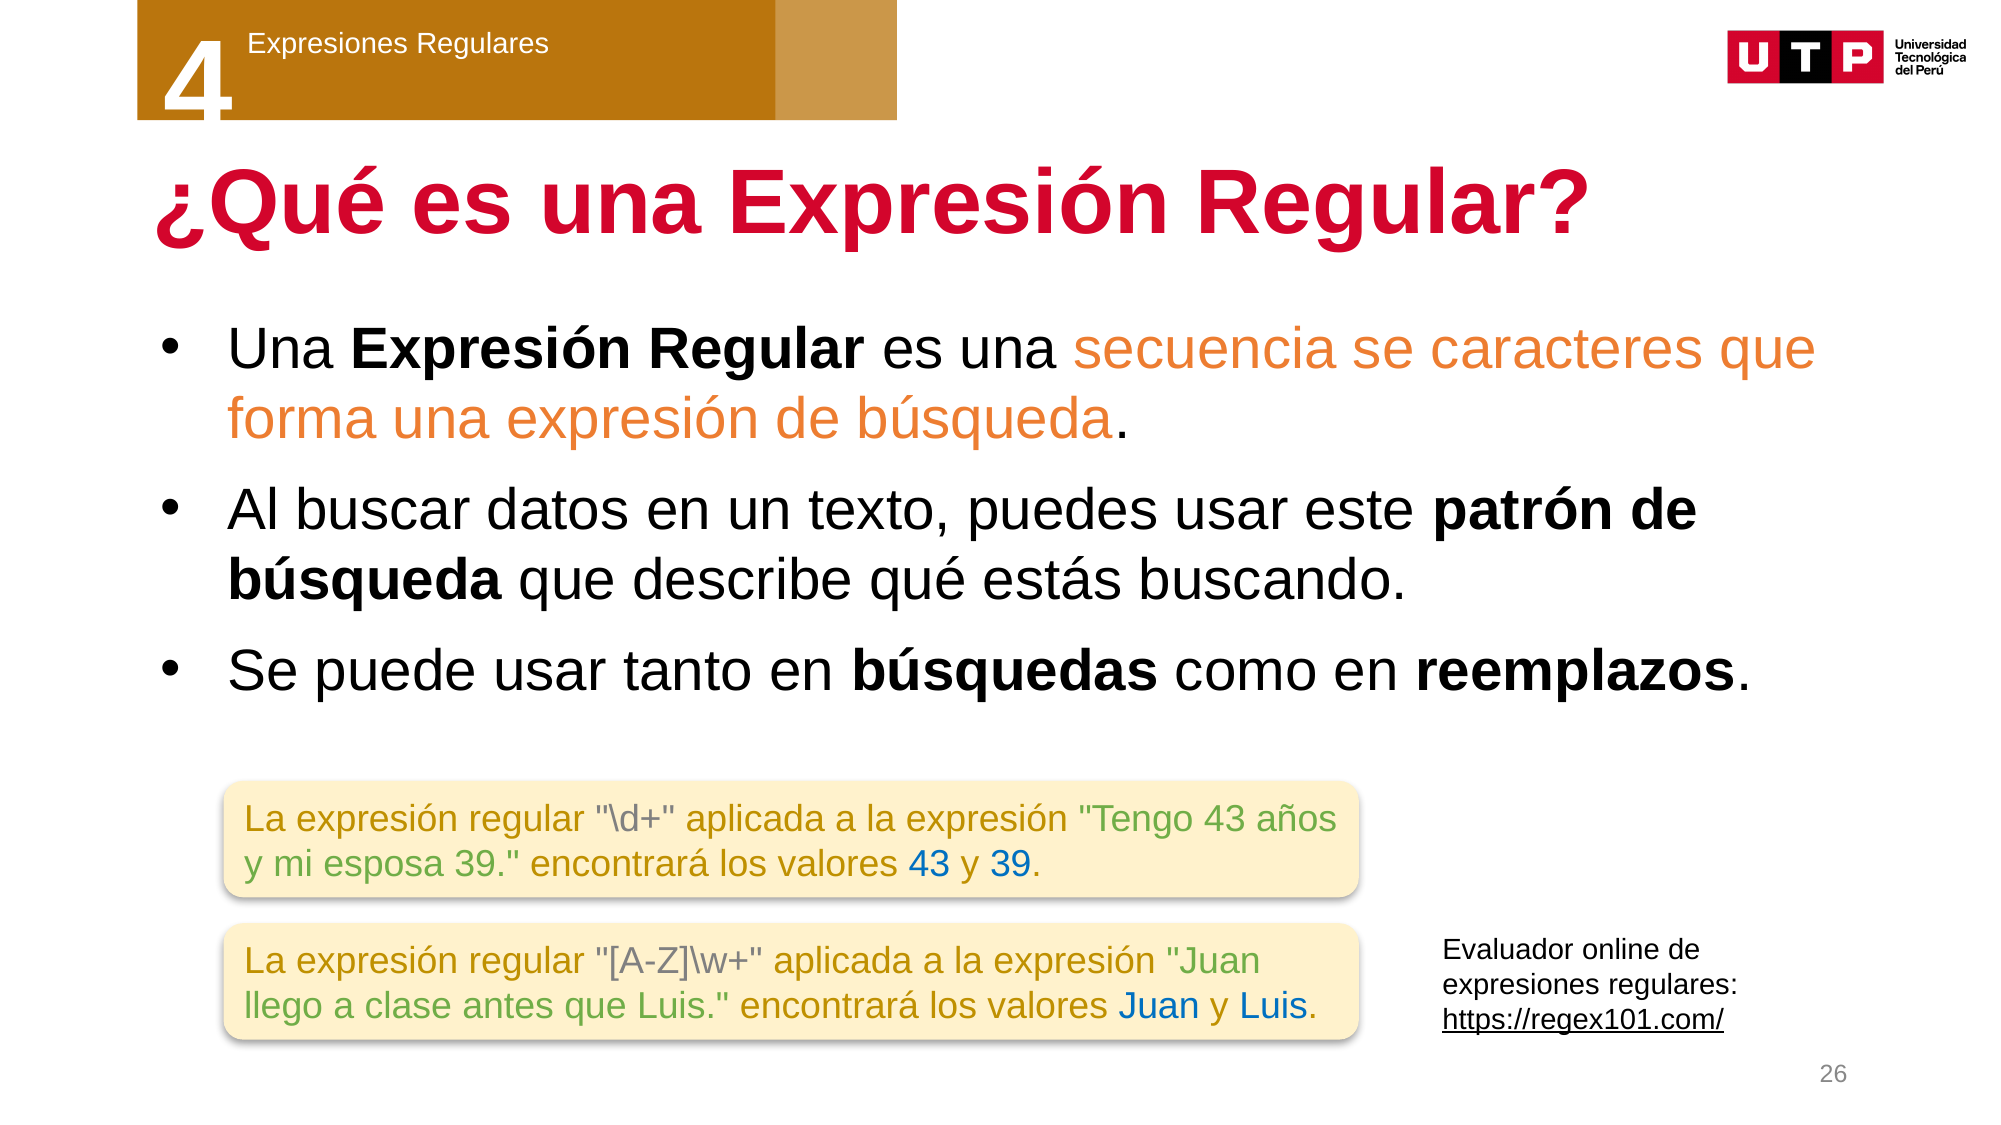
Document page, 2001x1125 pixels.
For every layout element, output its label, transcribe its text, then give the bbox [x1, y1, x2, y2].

text_box Evaluador online de expresiones regulares: https://regex101.com/ [1427, 923, 1848, 1043]
text_box La expresión regular "[A-Z]\w+" aplicada a la expresión "Juan llego a clase antes que Luis." encontrará los valores Juan y Luis. [223, 923, 1359, 1040]
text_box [137, 0, 898, 162]
title ¿Qué es una Expresión Regular? [137, 139, 1863, 269]
text_box La expresión regular "\d+" aplicada a la expresión "Tengo 43 años y mi esposa 39." encontrará los valores 43 y 39. [223, 780, 1359, 898]
list Una Expresión Regular es una secuencia se caracteres que forma una expresión de búsqueda. Al buscar datos en un texto, puedes usar este patrón de búsqueda que describe qué estás buscando. Se puede usar tanto en búsquedas como en reemplazos. [137, 302, 1863, 1021]
slide_number 26 [1412, 1042, 1863, 1103]
picture [1716, 22, 1973, 89]
